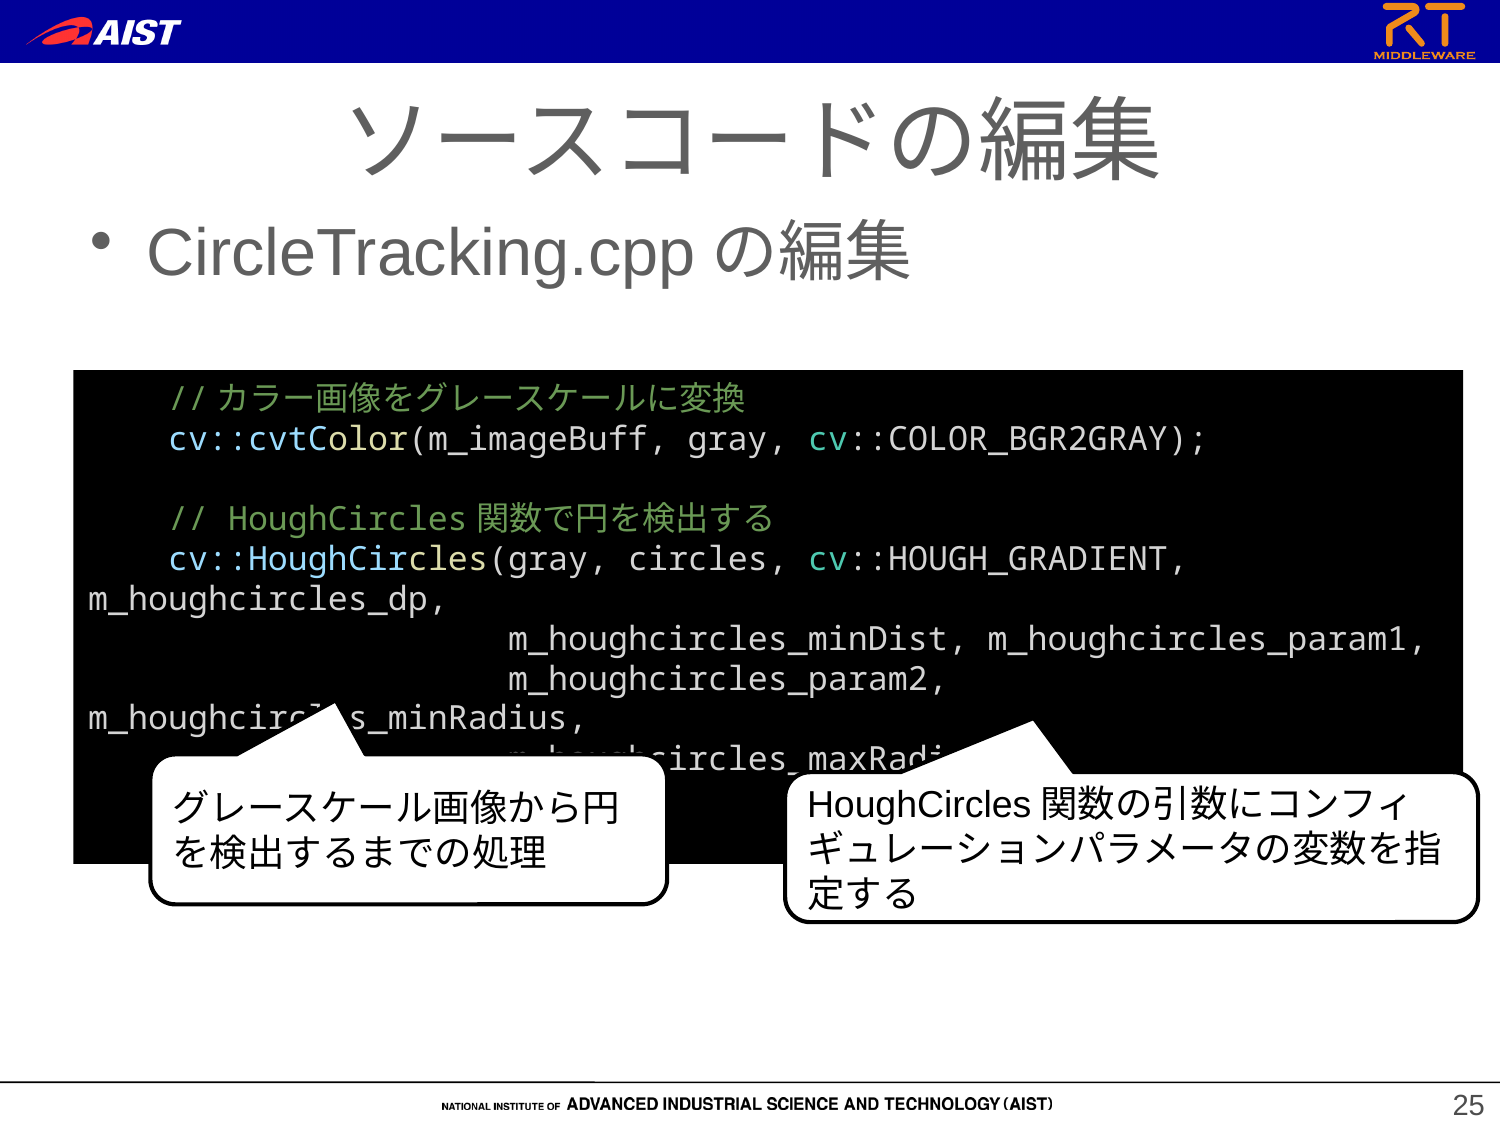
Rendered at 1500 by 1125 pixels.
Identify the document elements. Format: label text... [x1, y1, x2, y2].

text_box グレースケール画像から円を検出するまでの処理 [148, 698, 670, 907]
picture [442, 1097, 1052, 1110]
slide_number 25 [1149, 1078, 1500, 1125]
text_box //カラー画像をグレースケールに変換 cv::cvtColor(m_imageBuff, gray, cv::COLOR_BGR2GRAY); // HoughCircles関数で円を検出する cv::HoughCircles(gray, circles, cv::HOUGH_GRADIENT, m_houghcircles_dp, m_houghcircles_minDist, m_houghcircles_param1, m_houghcircles_param2, m_houghcircles_minRadius, m_houghcircles_maxRadius); [73, 370, 1464, 864]
text_box HoughCircles関数の引数にコンフィギュレーションパラメータの変数を指定する [783, 715, 1481, 925]
picture [0, 0, 1500, 63]
text_box ソースコードの編集 [29, 66, 1474, 208]
list CircleTracking.cppの編集 [74, 200, 1393, 297]
